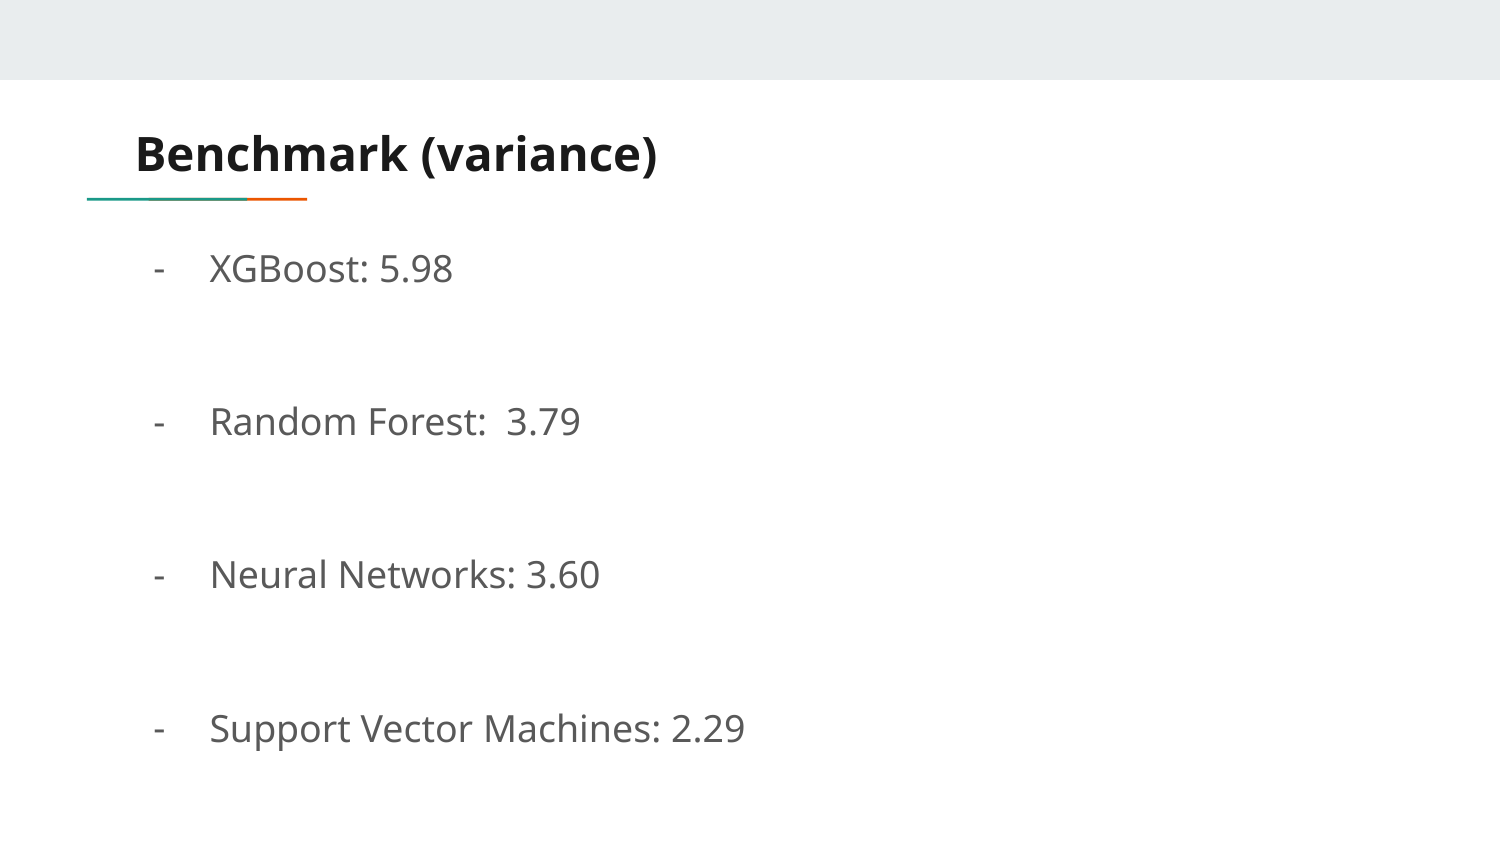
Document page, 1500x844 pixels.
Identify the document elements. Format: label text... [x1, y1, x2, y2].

list XGBoost: 5.98 Random Forest: 3.79 Neural Networks: 3.60 Support Vector Machines: 2.29 [119, 222, 1381, 746]
title Benchmark (variance) [119, 109, 1381, 197]
